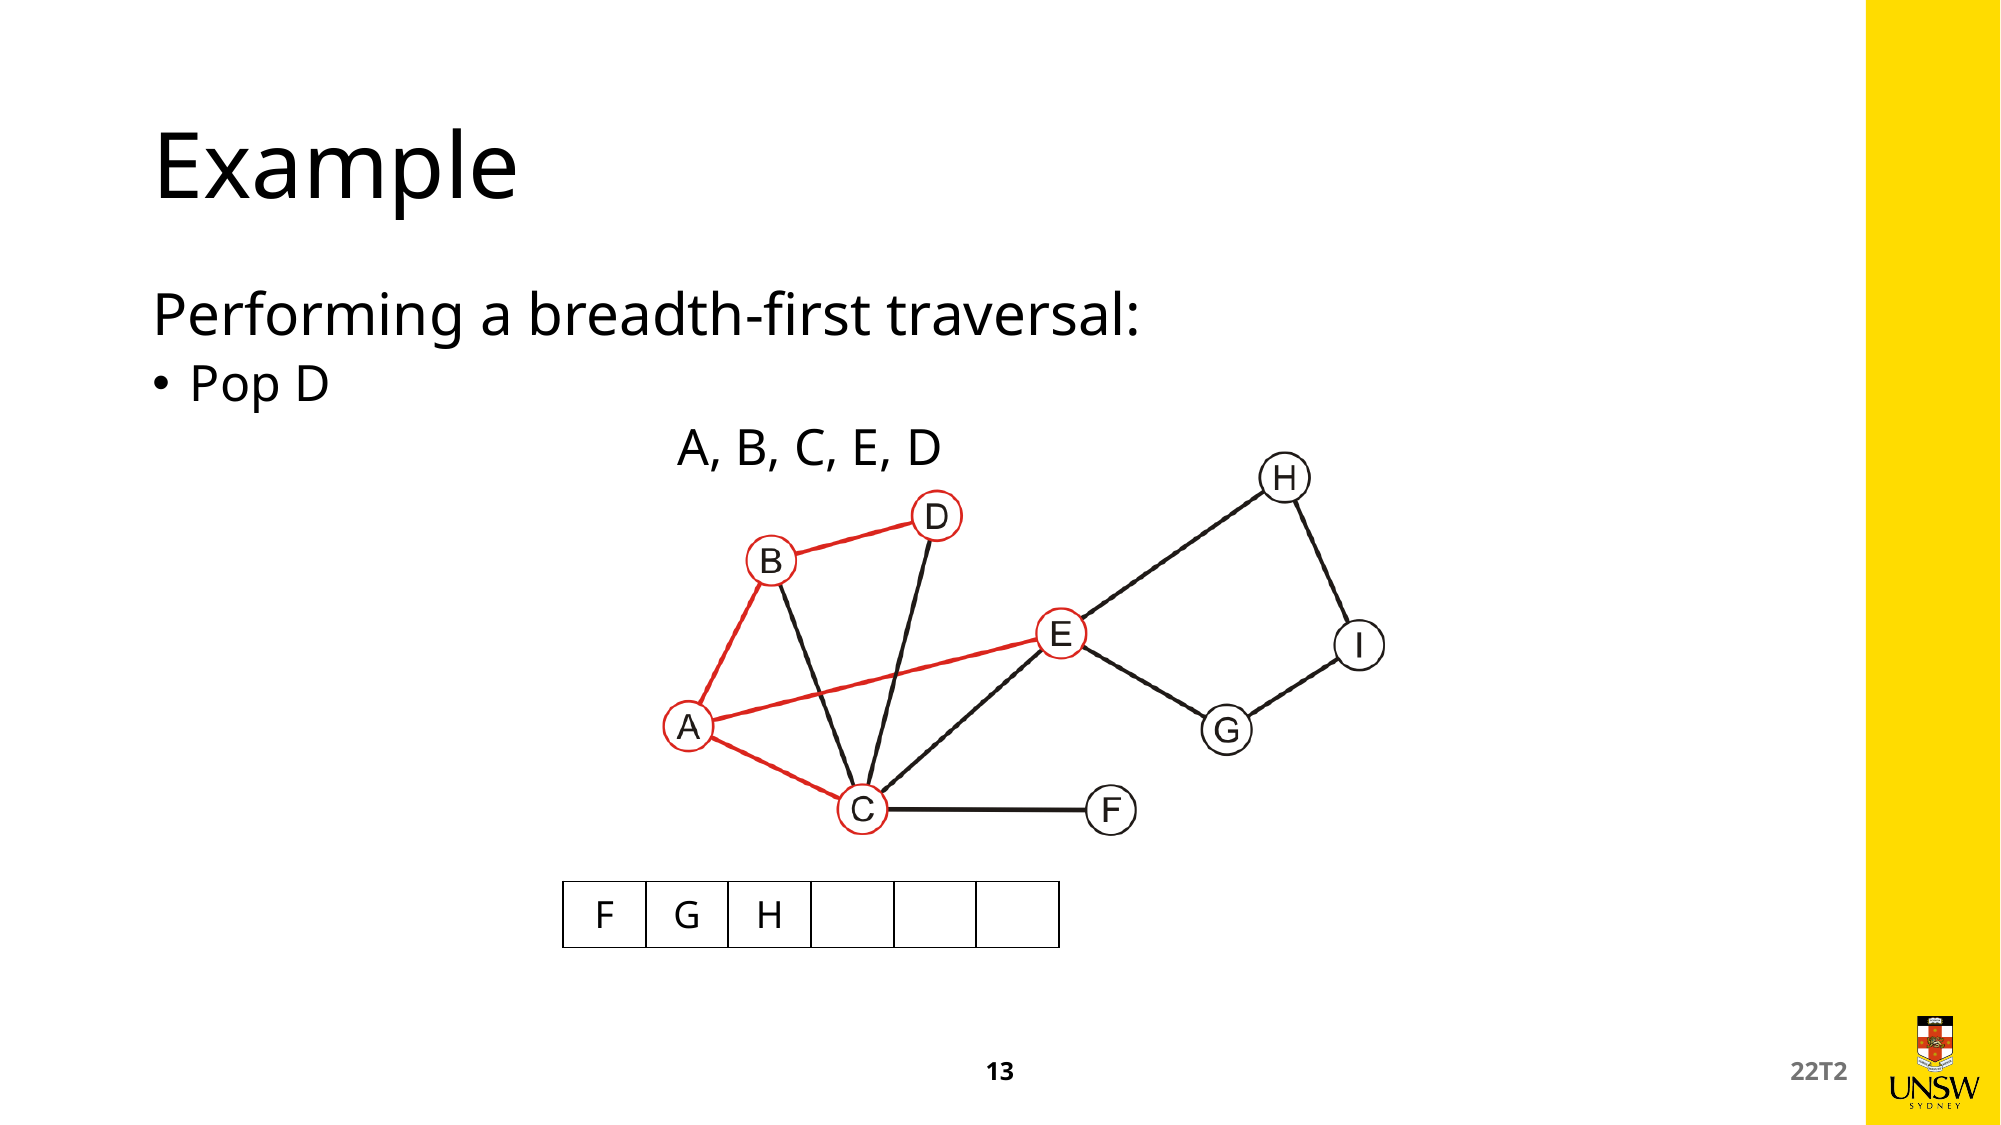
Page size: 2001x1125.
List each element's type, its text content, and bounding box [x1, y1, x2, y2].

footer 22T2 [1225, 1042, 1863, 1103]
table_header [977, 882, 1058, 947]
picture [655, 444, 1392, 842]
table_header G [647, 882, 727, 947]
table_header [812, 882, 893, 947]
table_header F [564, 882, 645, 947]
slide_number 13 [774, 1042, 1225, 1103]
table_header [895, 882, 975, 947]
picture [1890, 1016, 1980, 1109]
table_header H [729, 882, 810, 947]
title Example [137, 59, 1863, 277]
list Performing a breadth-first traversal: Pop D A, B, C, E, D [137, 277, 1863, 992]
